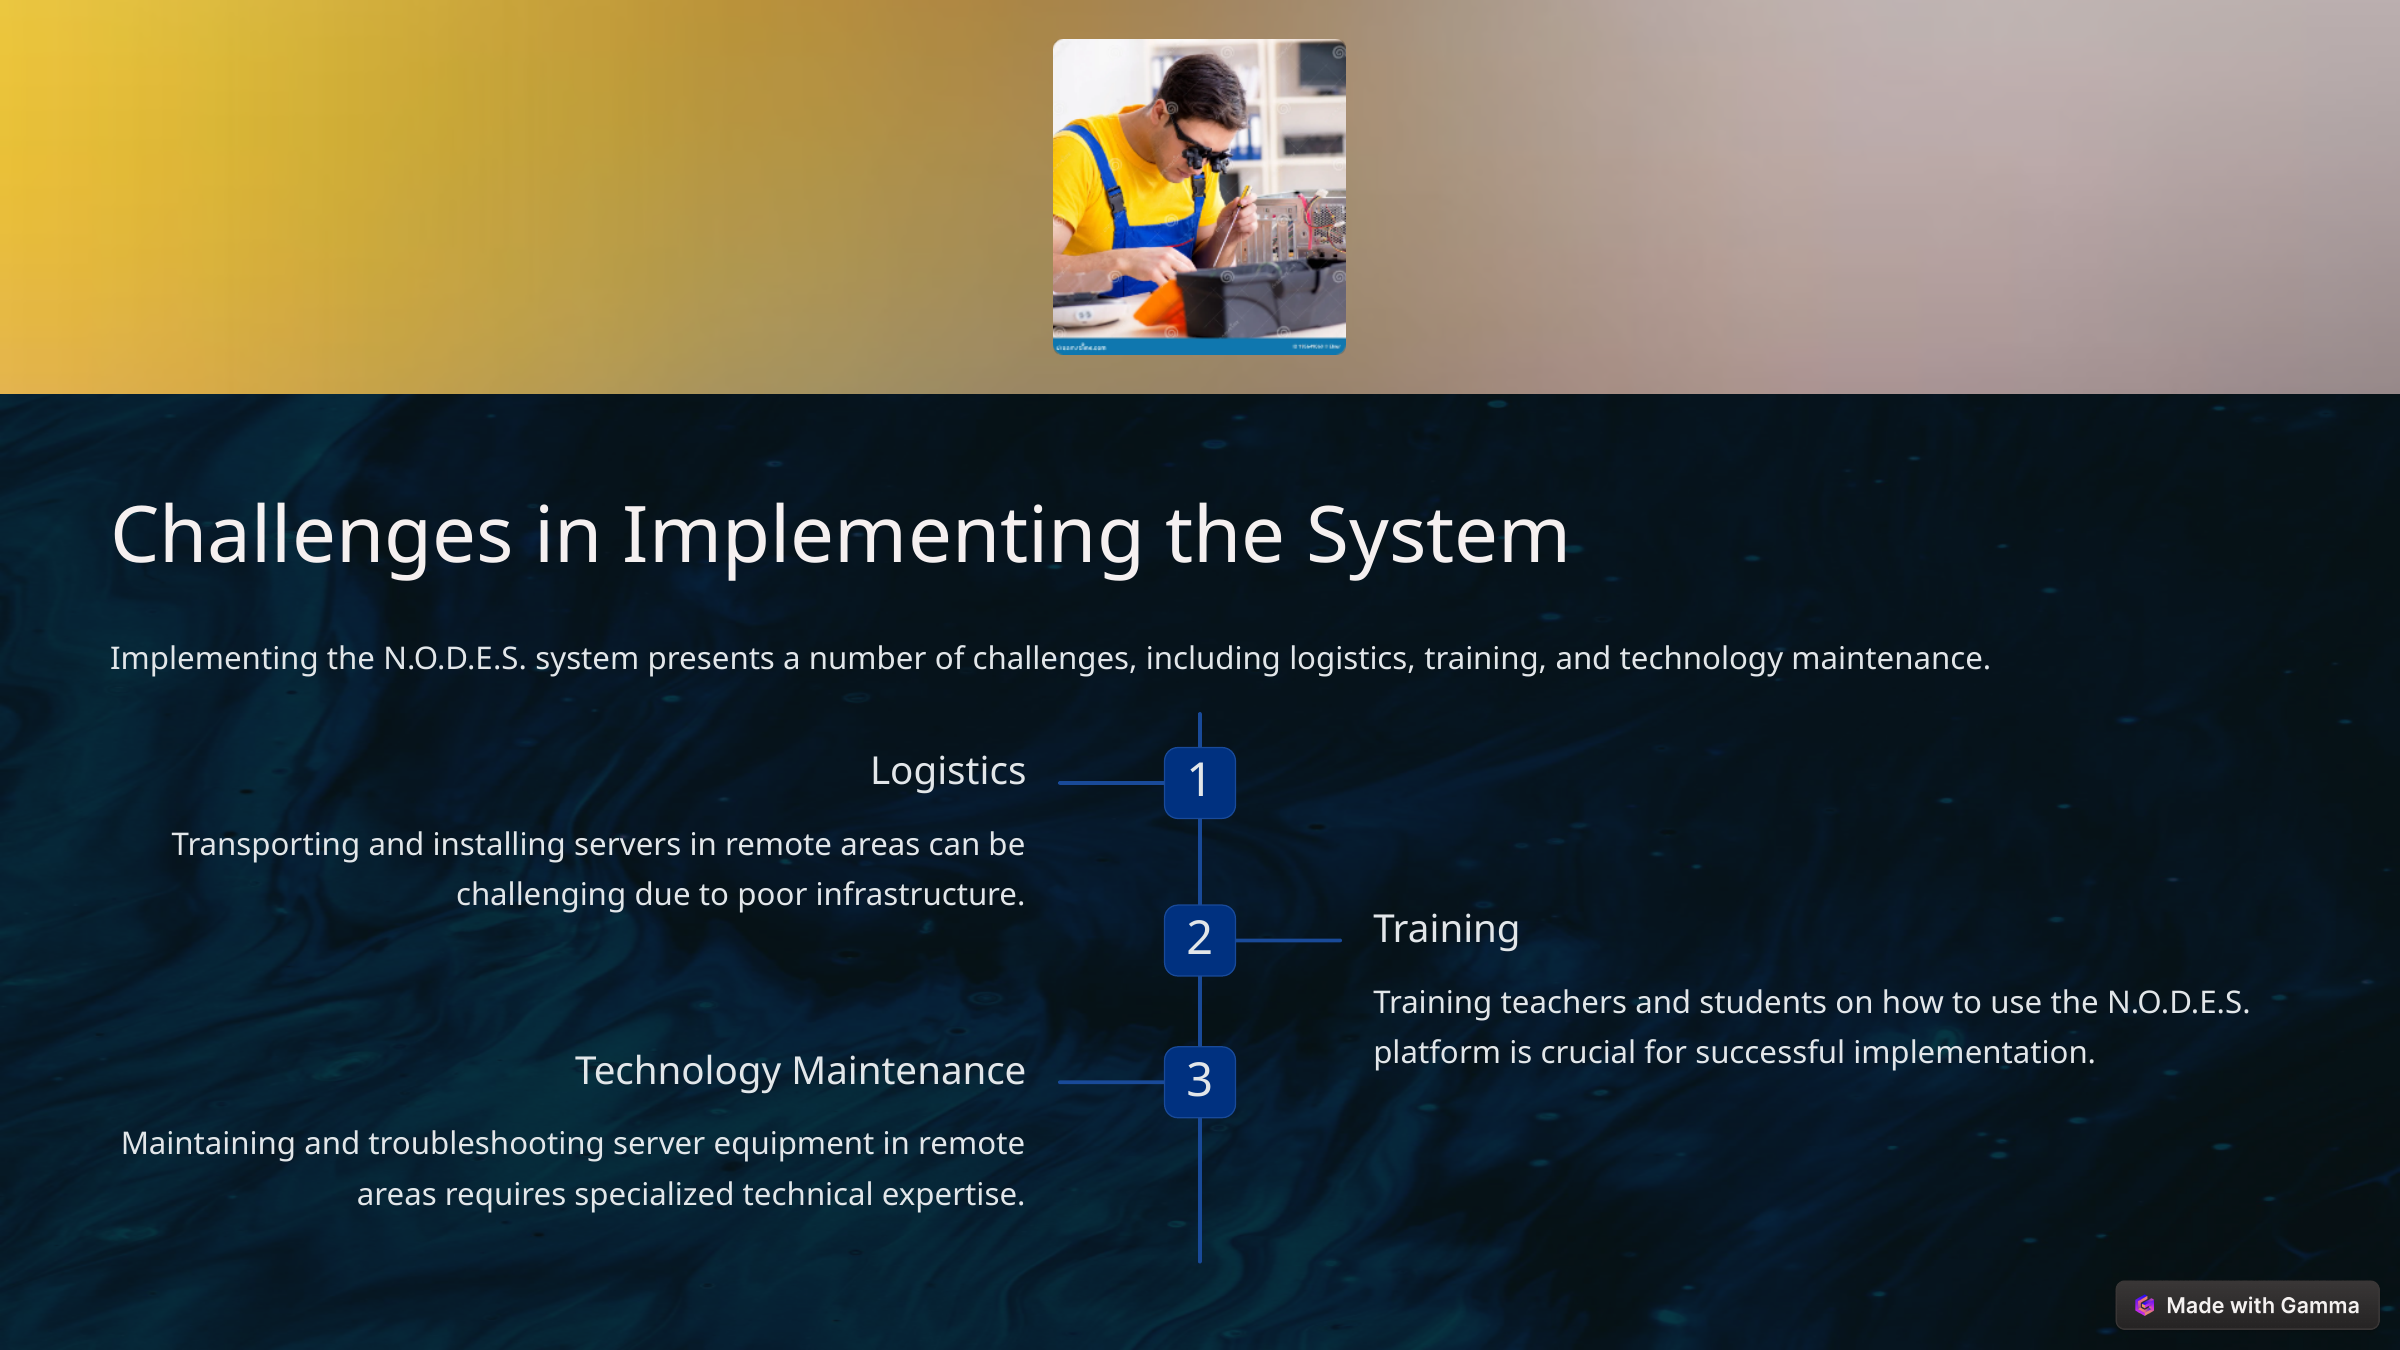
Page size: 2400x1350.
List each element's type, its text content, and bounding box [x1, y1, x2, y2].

text_box [1164, 905, 1236, 977]
text_box [1164, 747, 1236, 819]
text_box Transporting and installing servers in remote areas can be challenging due to poor infrastructure. [110, 811, 1027, 913]
text_box Implementing the N.O.D.E.S. system presents a number of challenges, including logistics, training, and technology maintenance. [110, 626, 2290, 677]
text_box Maintaining and troubleshooting server equipment in remote areas requires specialized technical expertise. [110, 1111, 1027, 1212]
text_box [1164, 1046, 1236, 1118]
text_box [1198, 976, 1202, 1046]
text_box Training teachers and students on how to use the N.O.D.E.S. platform is crucial for successful implementation. [1373, 969, 2290, 1071]
text_box Technology Maintenance [607, 1042, 1027, 1093]
text_box Training [1373, 901, 1768, 951]
text_box [1198, 712, 1202, 747]
text_box [1198, 1118, 1202, 1264]
text_box Challenges in Implementing the System [110, 480, 1422, 579]
text_box 1 [1189, 759, 1211, 807]
text_box [1198, 819, 1202, 905]
text_box 3 [1186, 1058, 1214, 1106]
text_box 2 [1186, 916, 1214, 965]
text_box [1058, 1080, 1164, 1085]
text_box [1058, 781, 1164, 785]
text_box Logistics [632, 743, 1027, 793]
picture [0, 0, 2400, 1350]
text_box [1236, 938, 1342, 943]
